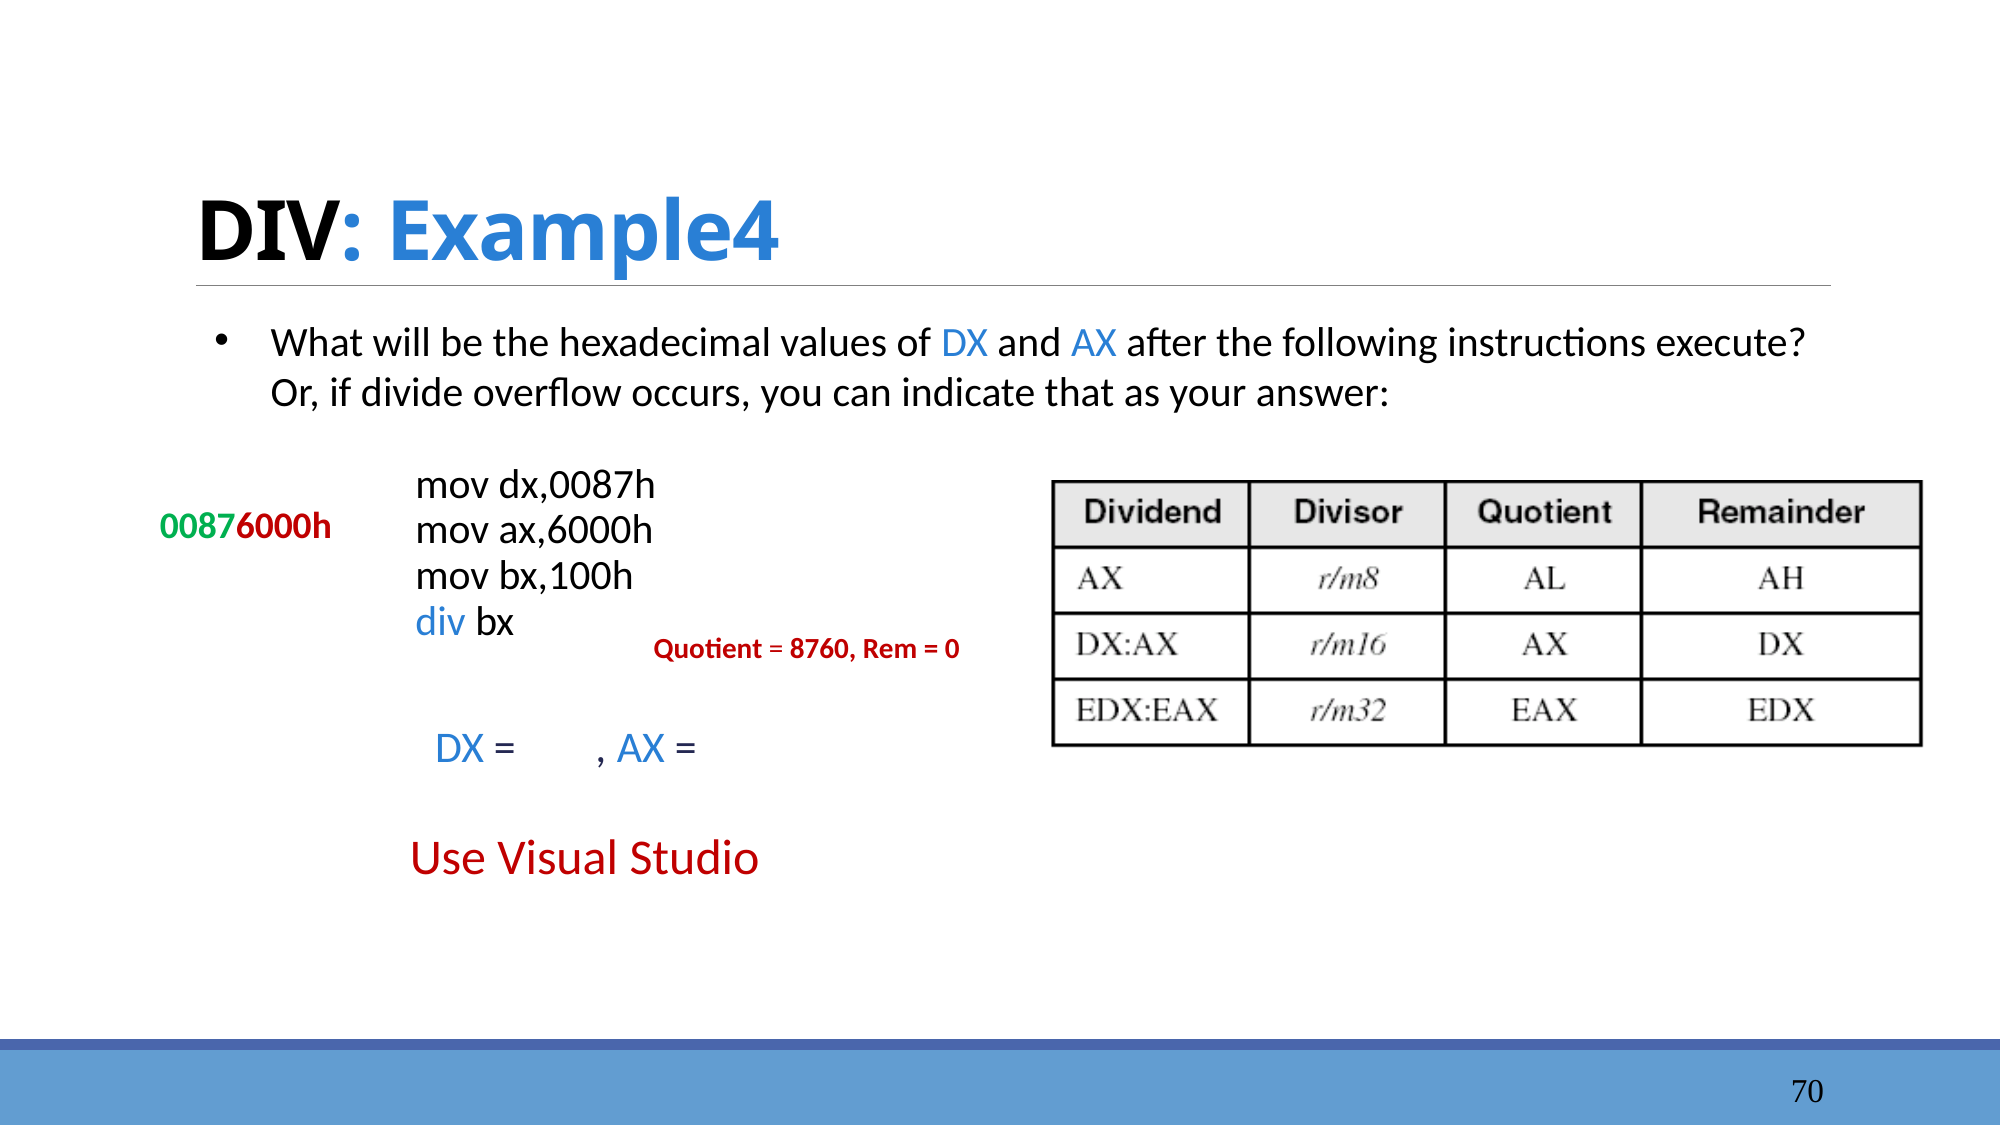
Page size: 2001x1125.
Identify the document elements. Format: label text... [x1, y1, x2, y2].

picture [1049, 480, 1925, 750]
text_box What will be the hexadecimal values of DX and AX after the following instructions execute? Or, if divide overflow occurs, you can indicate that as your answer: [199, 291, 1831, 437]
text_box Quotient = 8760, Rem = 0 [638, 621, 975, 672]
text_box DX = , AX = [172, 696, 960, 794]
text_box 00876000h [145, 493, 347, 554]
text_box mov dx,0087h mov ax,6000h mov bx,100h div bx [393, 448, 881, 661]
slide_number 71 [1624, 1059, 1840, 1120]
title DIV: Example4 [180, 47, 1830, 285]
text_box Use Visual Studio [395, 817, 786, 893]
